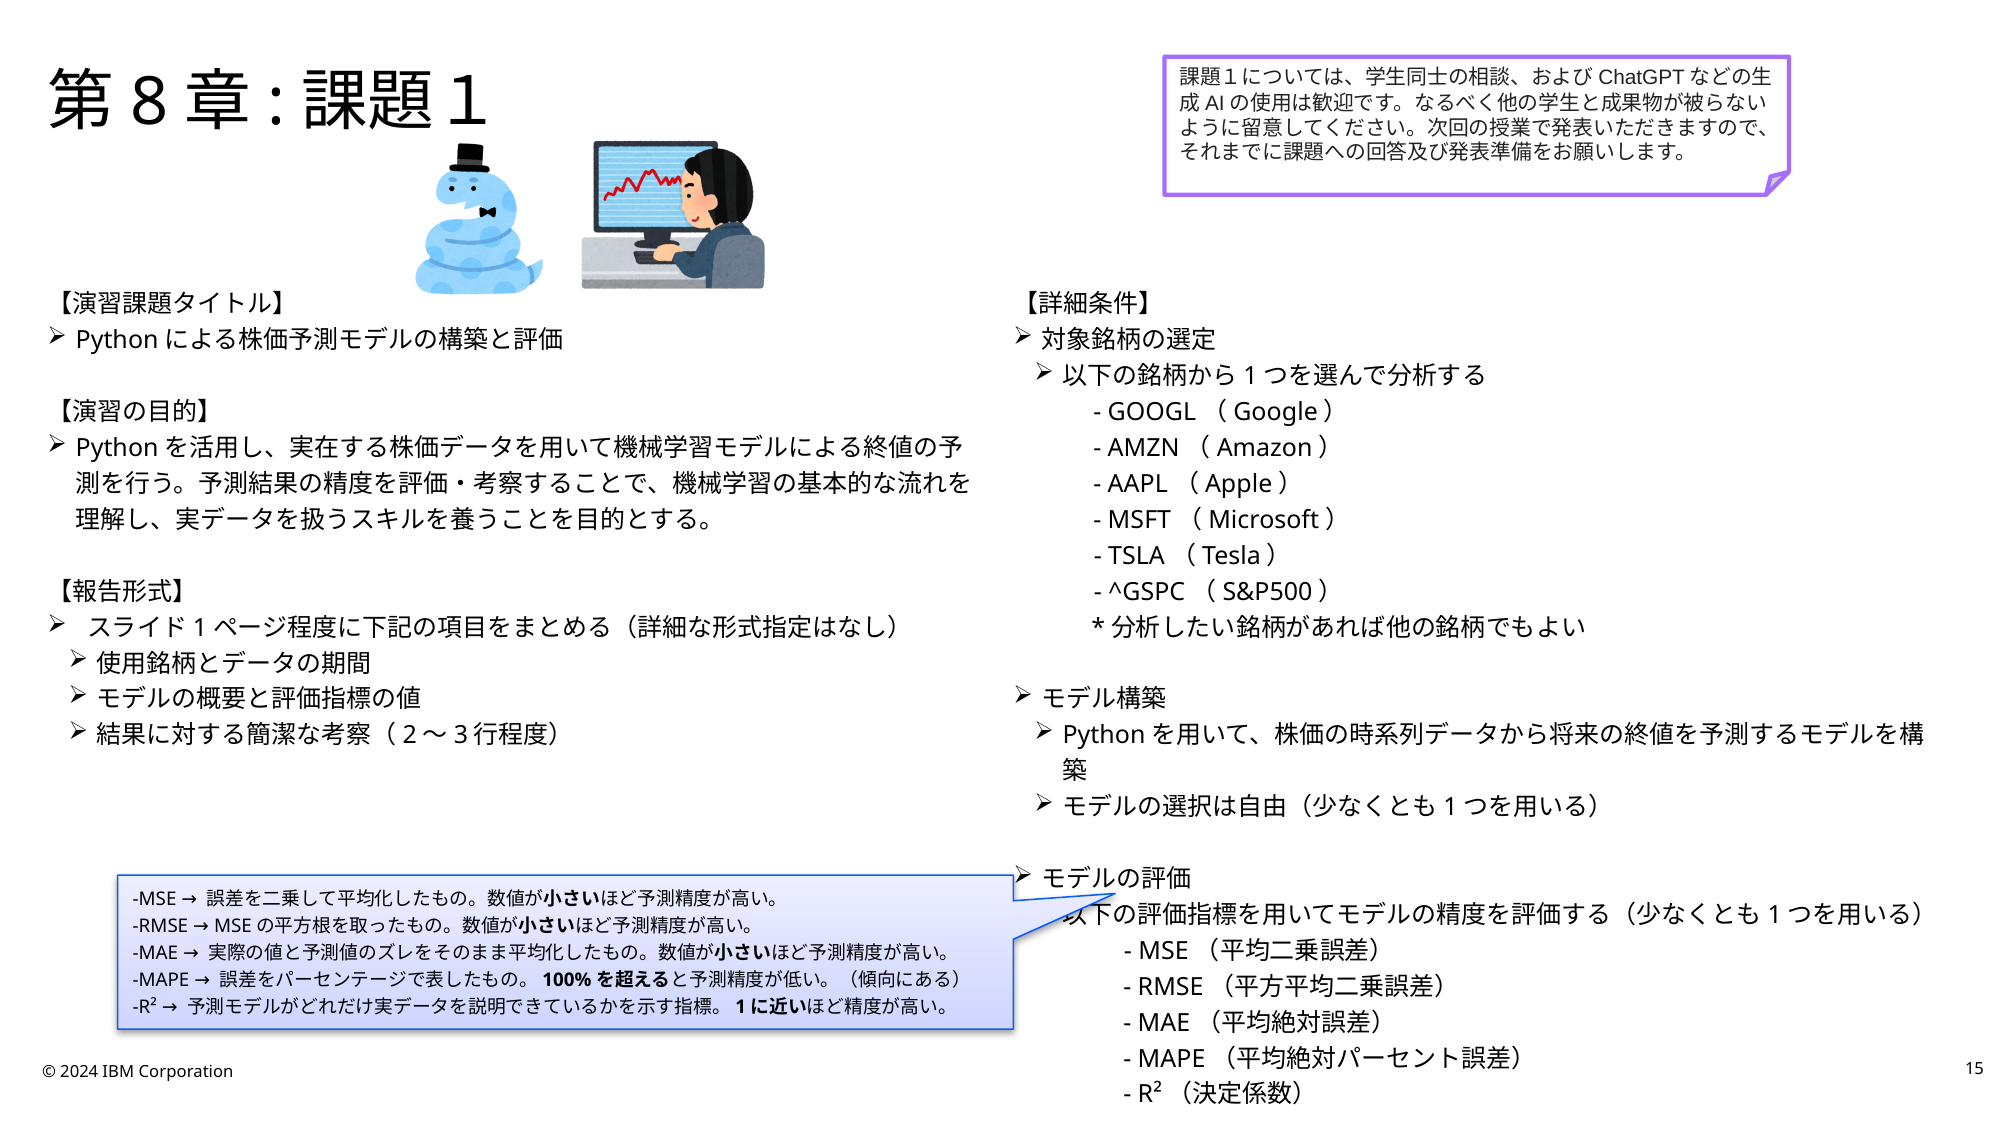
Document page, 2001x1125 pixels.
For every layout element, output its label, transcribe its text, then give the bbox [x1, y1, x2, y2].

text_box -MSE → 誤差を二乗して平均化したもの。数値が小さいほど予測精度が高い。 -RMSE → MSEの平方根を取ったもの。数値が小さいほど予測精度が高い。 -MAE → 実際の値と予測値のズレをそのまま平均化したもの。数値が小さいほど予測精度が高い。 -MAPE → 誤差をパーセンテージで表したもの。100%を超えると予測精度が低い。（傾向にある） -R² → 予測モデルがどれだけ実データを説明できているかを示す指標。1に近いほど精度が高い。 [116, 874, 1116, 1030]
title 第8章:課題１ [47, 49, 1953, 141]
text_box 課題１については、学生同士の相談、およびChatGPTなどの生成AIの使用は歓迎です。なるべく他の学生と成果物が被らないように留意してください。次回の授業で発表いただきますので、それまでに課題への回答及び発表準備をお願いします。 [1162, 54, 1792, 197]
list 【演習課題タイトル】 Pythonによる株価予測モデルの構築と評価 【演習の目的】 Pythonを活用し、実在する株価データを用いて機械学習モデルによる終値の予測を行う。予測結果の精度を評価・考察することで、機械学習の基本的な流れを理解し、実データを扱うスキルを養うことを目的とする。 【報告形式】 スライド1ページ程度に下記の項目をまとめる（詳細な形式指定はなし） 使用銘柄とデータの期間 モデルの概要と評価指標の値 結果に対する簡潔な考察（2〜3行程度） [47, 282, 975, 986]
picture [389, 129, 566, 308]
text_box 【詳細条件】 対象銘柄の選定 以下の銘柄から1つを選んで分析する - GOOGL（Google） - AMZN（Amazon） - AAPL（Apple） - MSFT（Microsoft） - TSLA（Tesla） - ^GSPC（S&P500） *分析したい銘柄があれば他の銘柄でもよい モデル構築 Pythonを用いて、株価の時系列データから将来の終値を予測するモデルを構築 モデルの選択は自由（少なくとも1つを用いる） モデルの評価 以下の評価指標を用いてモデルの精度を評価する（少なくとも1つを用いる） - MSE（平均二乗誤差） - RMSE（平方平均二乗誤差） - MAE（平均絶対誤差） - MAPE（平均絶対パーセント誤差） - R²（決定係数） [1013, 282, 1941, 986]
picture [577, 121, 771, 308]
